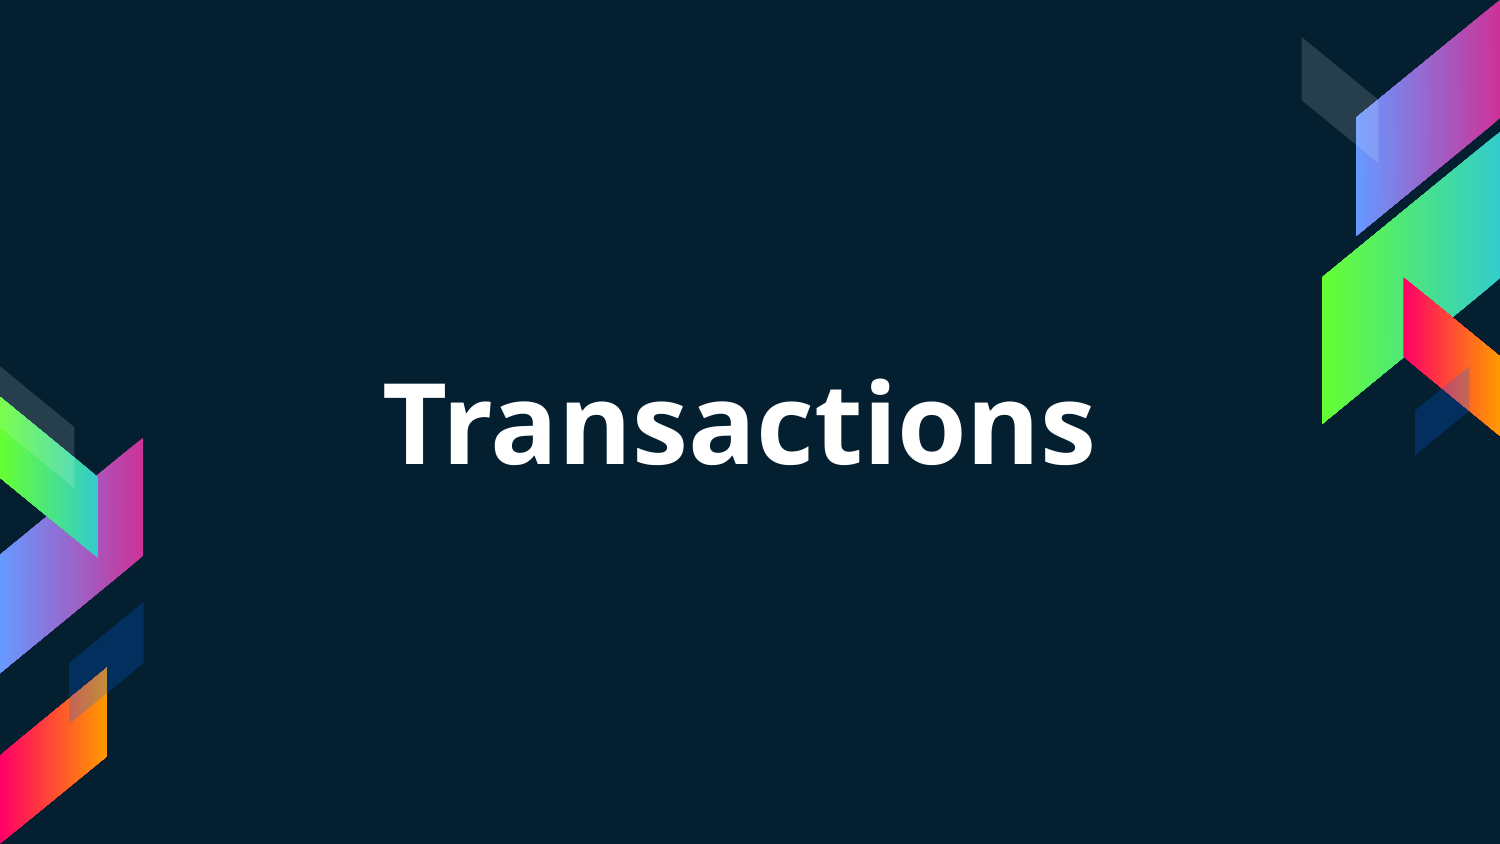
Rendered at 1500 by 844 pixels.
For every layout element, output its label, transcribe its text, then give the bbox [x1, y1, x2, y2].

text_box Transactions [367, 311, 1292, 503]
